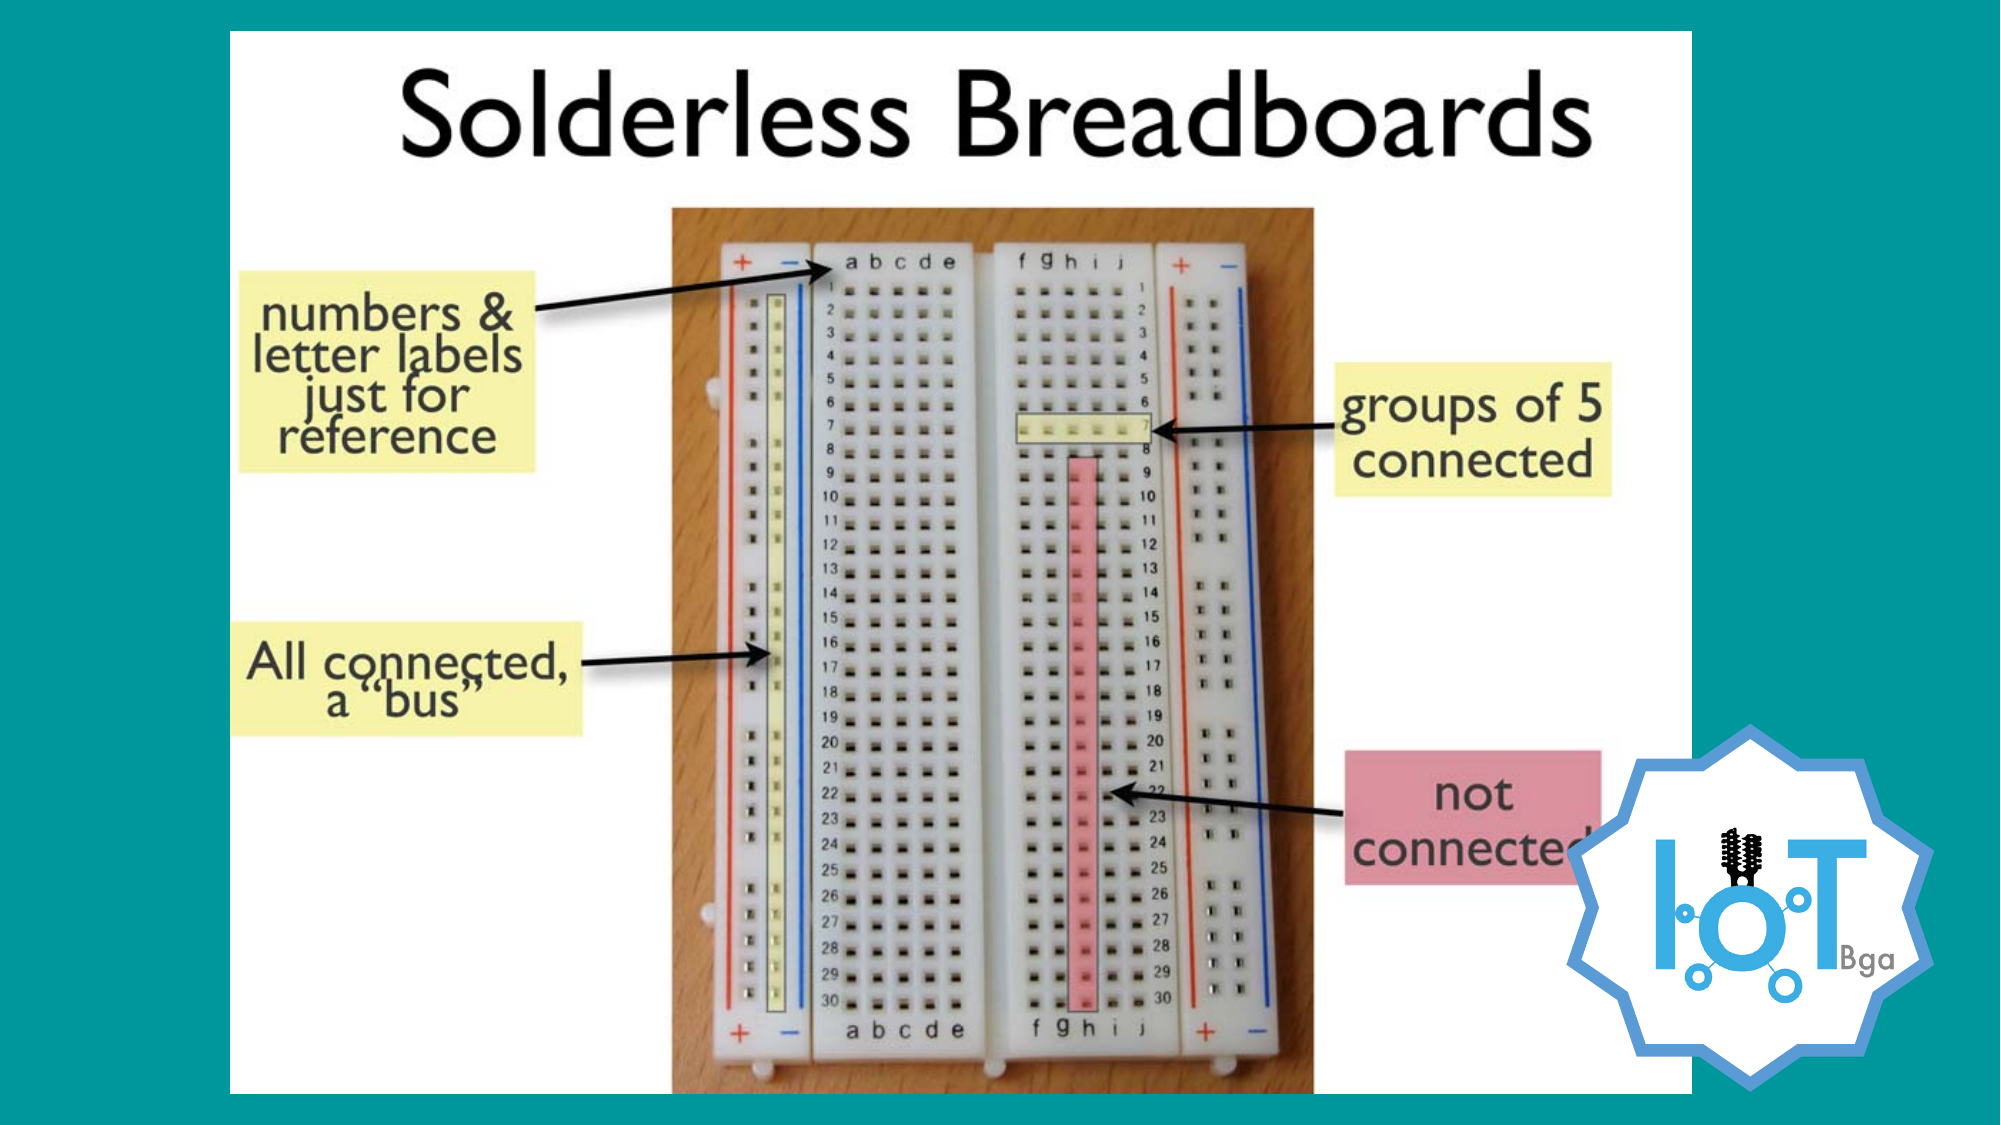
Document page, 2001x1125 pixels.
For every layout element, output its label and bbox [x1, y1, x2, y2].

text_box [1573, 731, 1927, 1085]
picture [230, 31, 1692, 1094]
